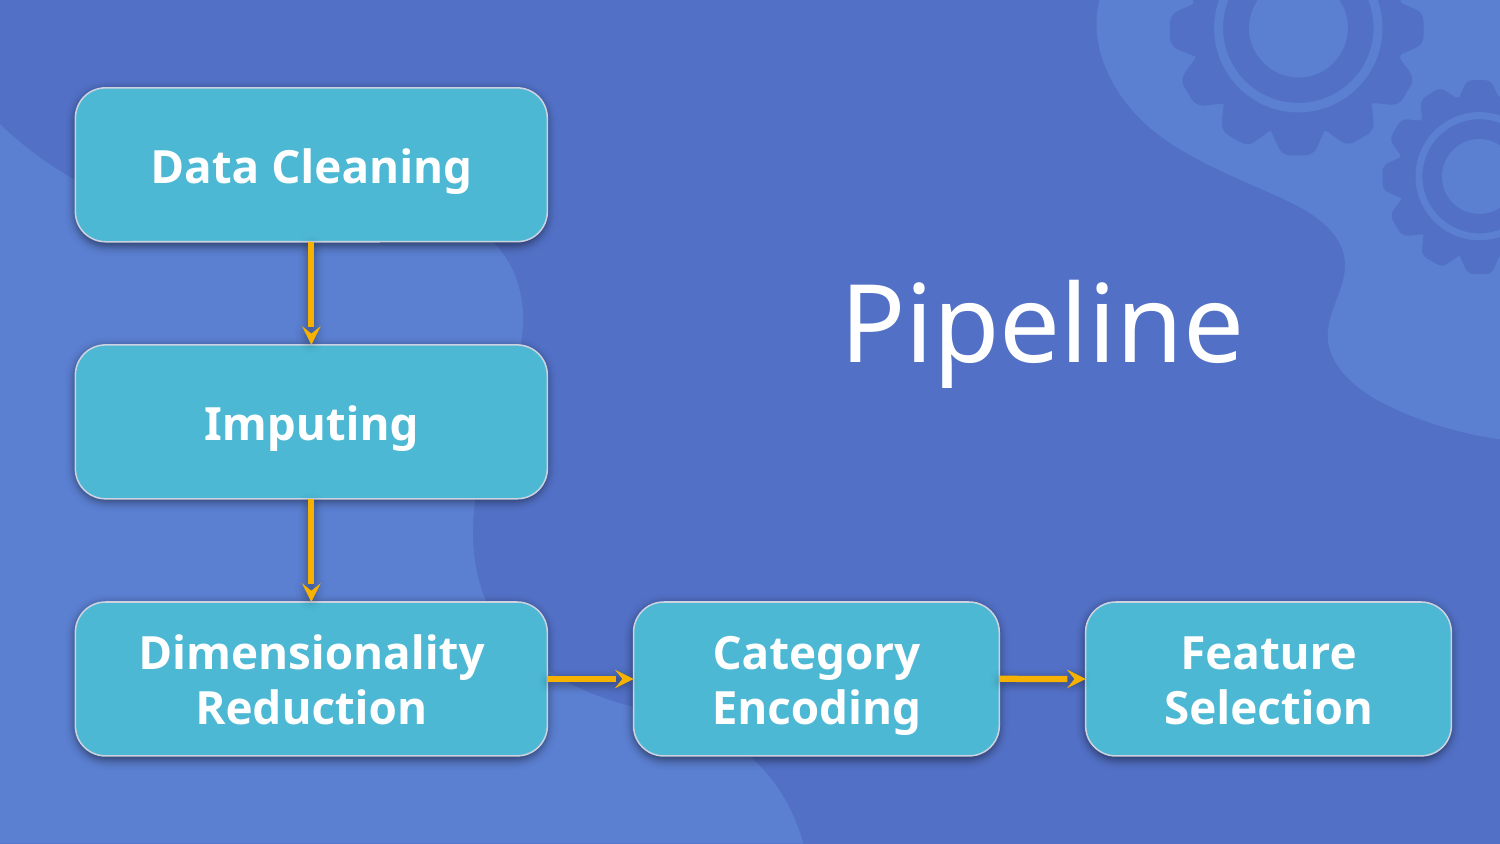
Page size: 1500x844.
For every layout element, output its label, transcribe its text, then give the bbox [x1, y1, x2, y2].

text_box Imputing [75, 344, 548, 499]
text_box Data Cleaning [75, 87, 548, 242]
text_box Dimensionality Reduction [75, 602, 548, 756]
text_box Category Encoding [633, 602, 1000, 756]
title Pipeline [747, 180, 1338, 458]
text_box Feature Selection [1085, 602, 1452, 756]
